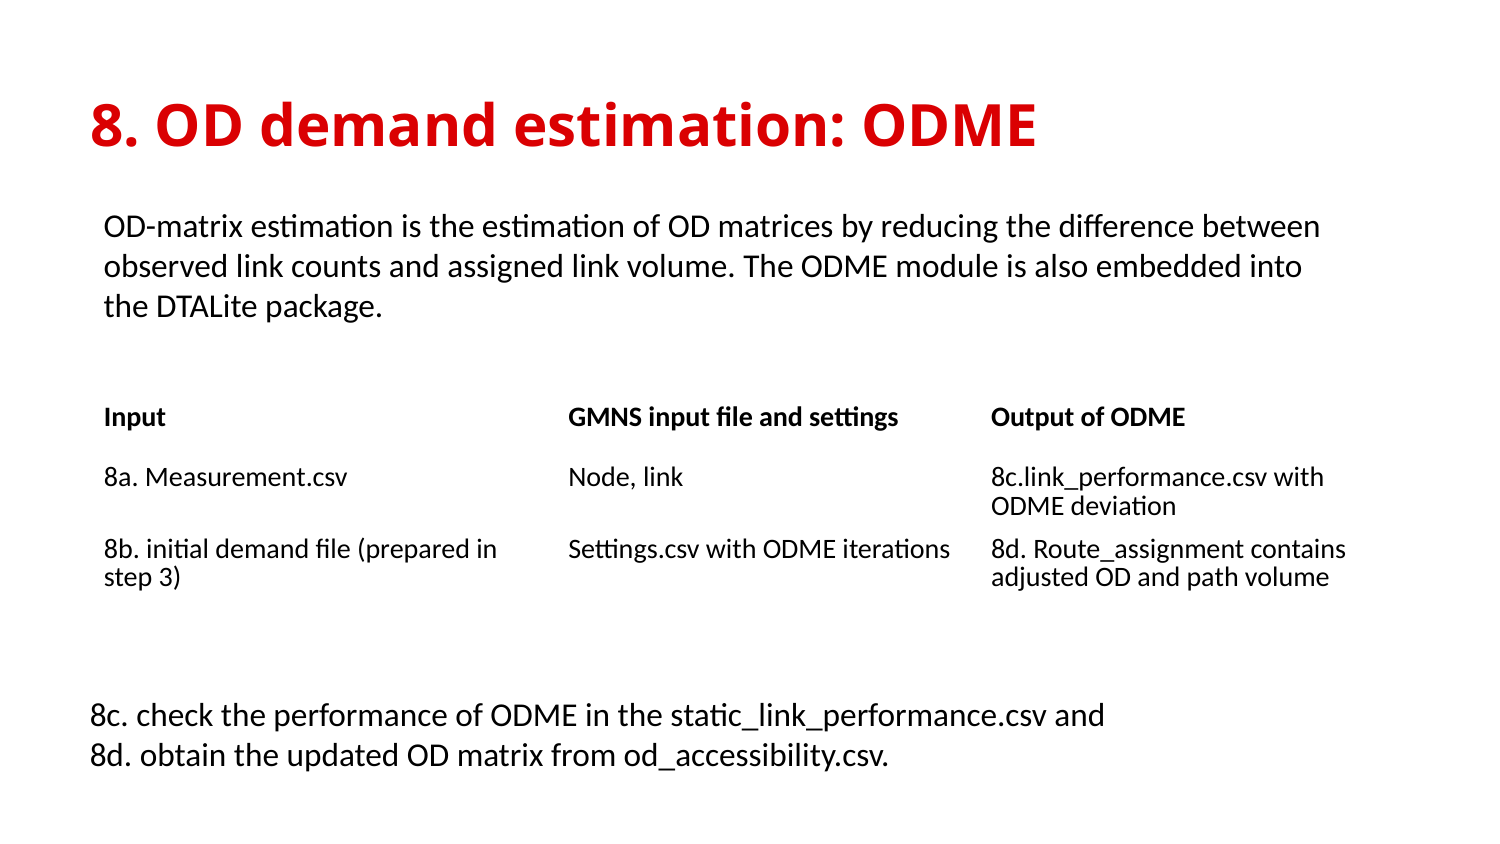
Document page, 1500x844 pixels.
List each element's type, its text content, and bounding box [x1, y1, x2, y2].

table_header Output of ODME [976, 398, 1399, 458]
table_header GMNS input file and settings [553, 398, 976, 458]
table_cell 8d. Route_assignment contains adjusted OD and path volume [976, 530, 1399, 601]
list [75, 196, 1425, 798]
text_box OD-matrix estimation is the estimation of OD matrices by reducing the difference between observed link counts and assigned link volume. The ODME module is also embedded into the DTALite package. [88, 196, 1372, 332]
table_cell 8a. Measurement.csv [89, 458, 553, 530]
table_cell 8b. initial demand file (prepared in step 3) [89, 530, 553, 601]
table_cell 8c.link_performance.csv with ODME deviation [976, 458, 1399, 530]
text_box 8c. check the performance of ODME in the static_link_performance.csv and 8d. obtain the updated OD matrix from od_accessibility.csv. [75, 685, 1261, 781]
title 8. OD demand estimation: ODME [75, 33, 1425, 175]
table_cell Settings.csv with ODME iterations [553, 530, 976, 601]
table_cell Node, link [553, 458, 976, 530]
table_header Input [89, 398, 553, 458]
